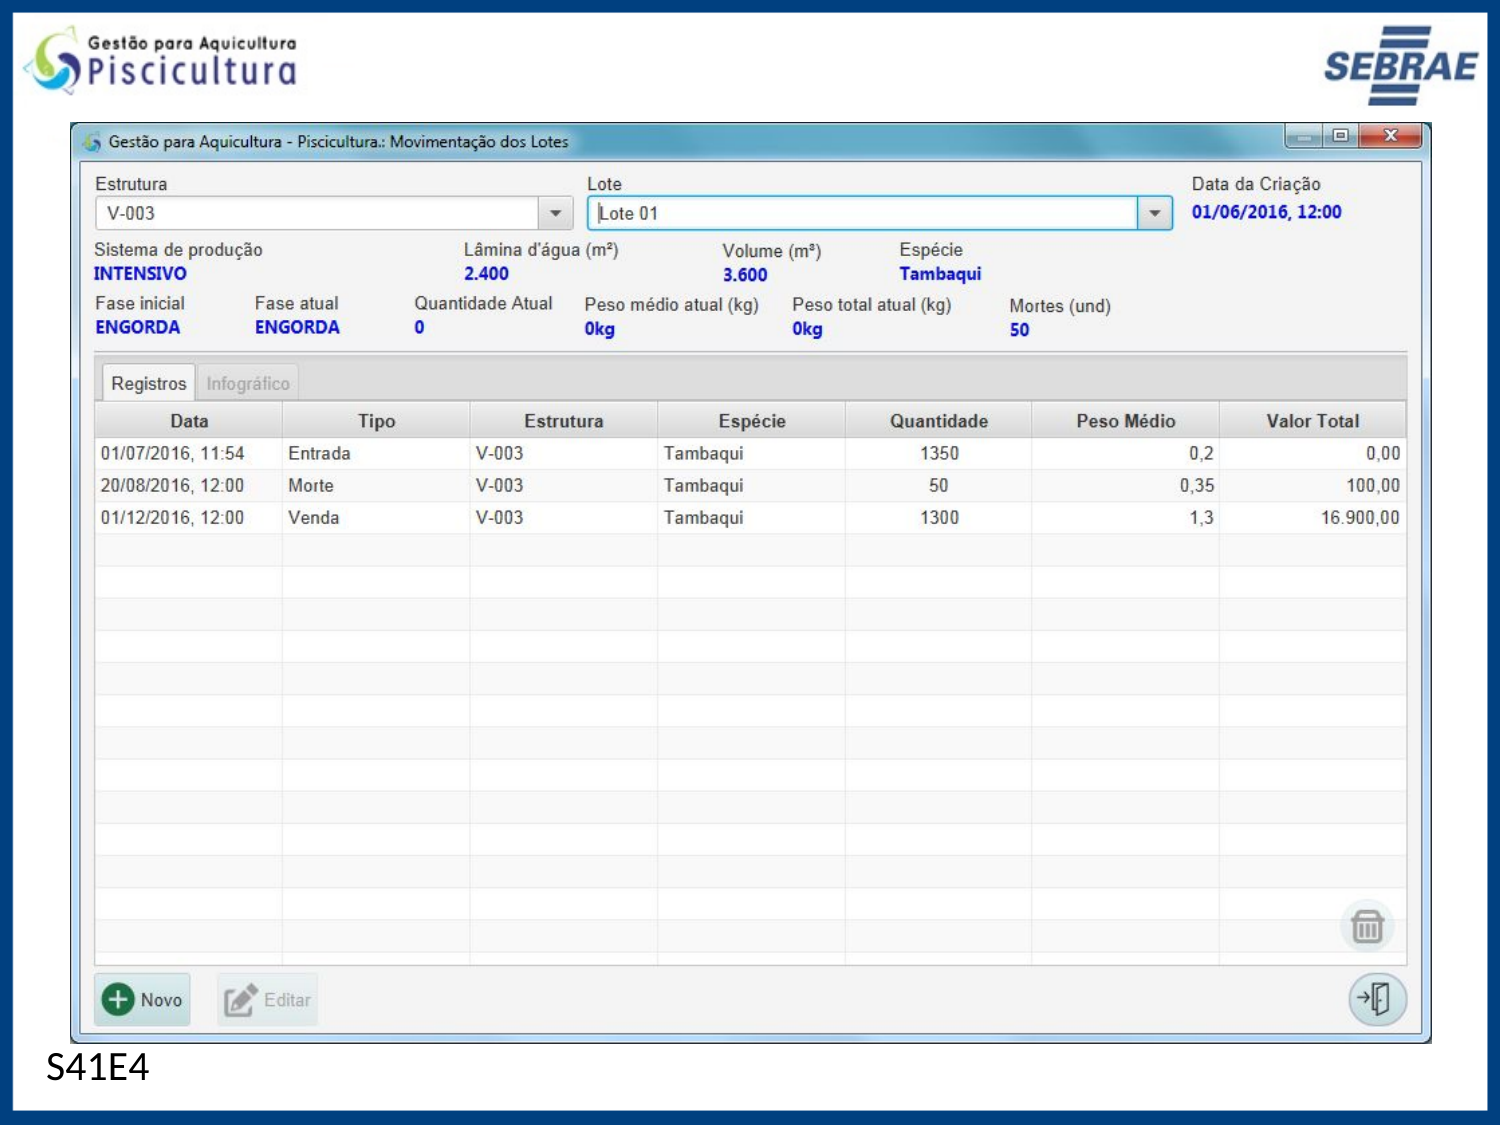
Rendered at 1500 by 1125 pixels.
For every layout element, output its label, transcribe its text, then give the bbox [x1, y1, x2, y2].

picture [0, 0, 1500, 1125]
slide_number S41E4 [31, 1033, 206, 1094]
